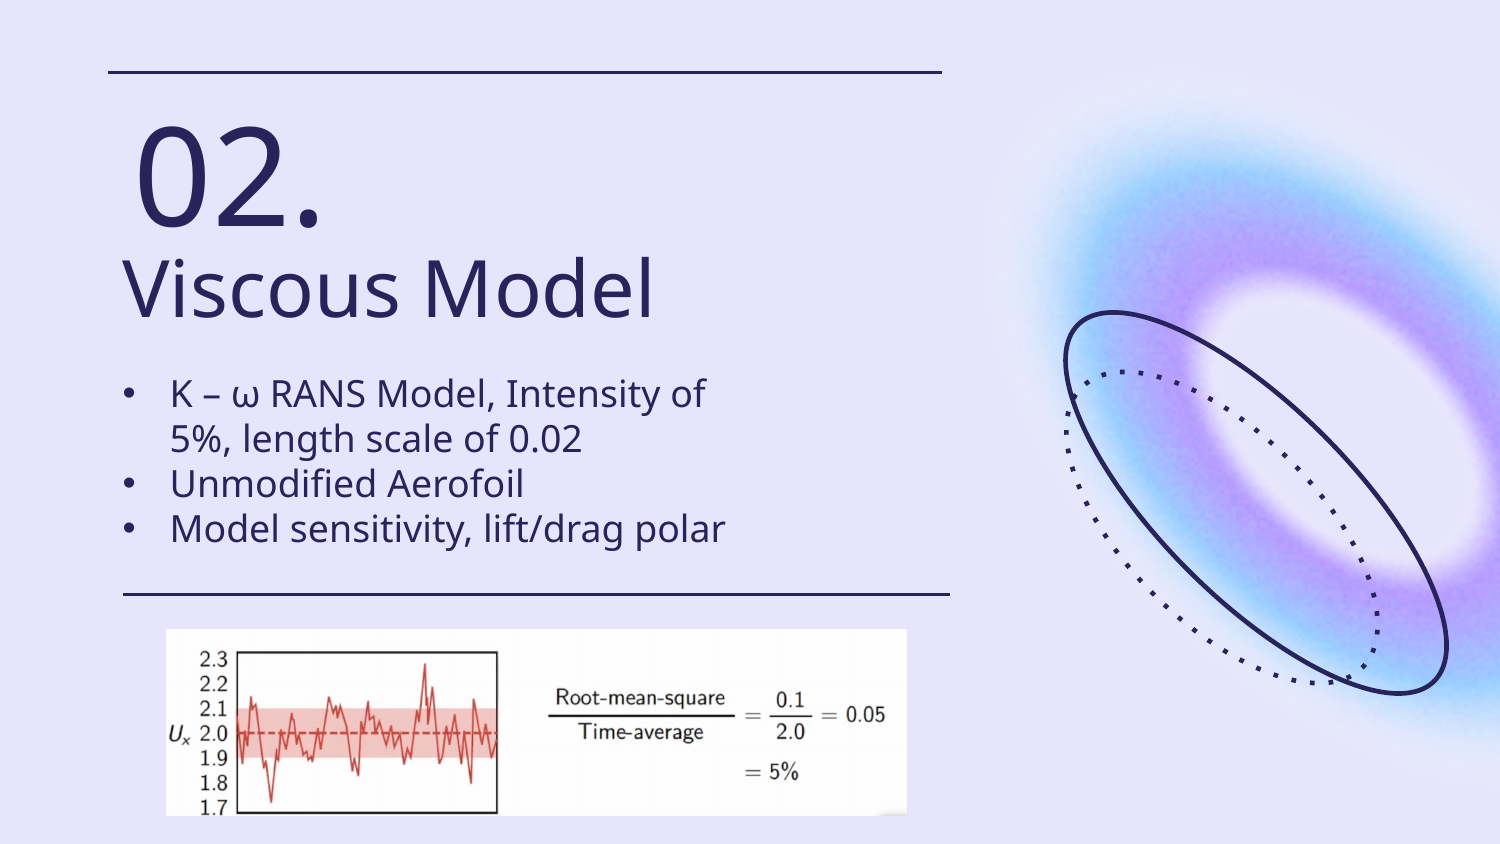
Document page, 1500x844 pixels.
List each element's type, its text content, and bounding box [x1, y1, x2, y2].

picture [951, 32, 1500, 812]
subtitle K – ω RANS Model, Intensity of 5%, length scale of 0.02 Unmodified Aerofoil Model sensitivity, lift/drag polar [107, 353, 774, 566]
title Viscous Model [107, 197, 774, 353]
picture [166, 628, 907, 817]
title 02. [107, 102, 354, 241]
